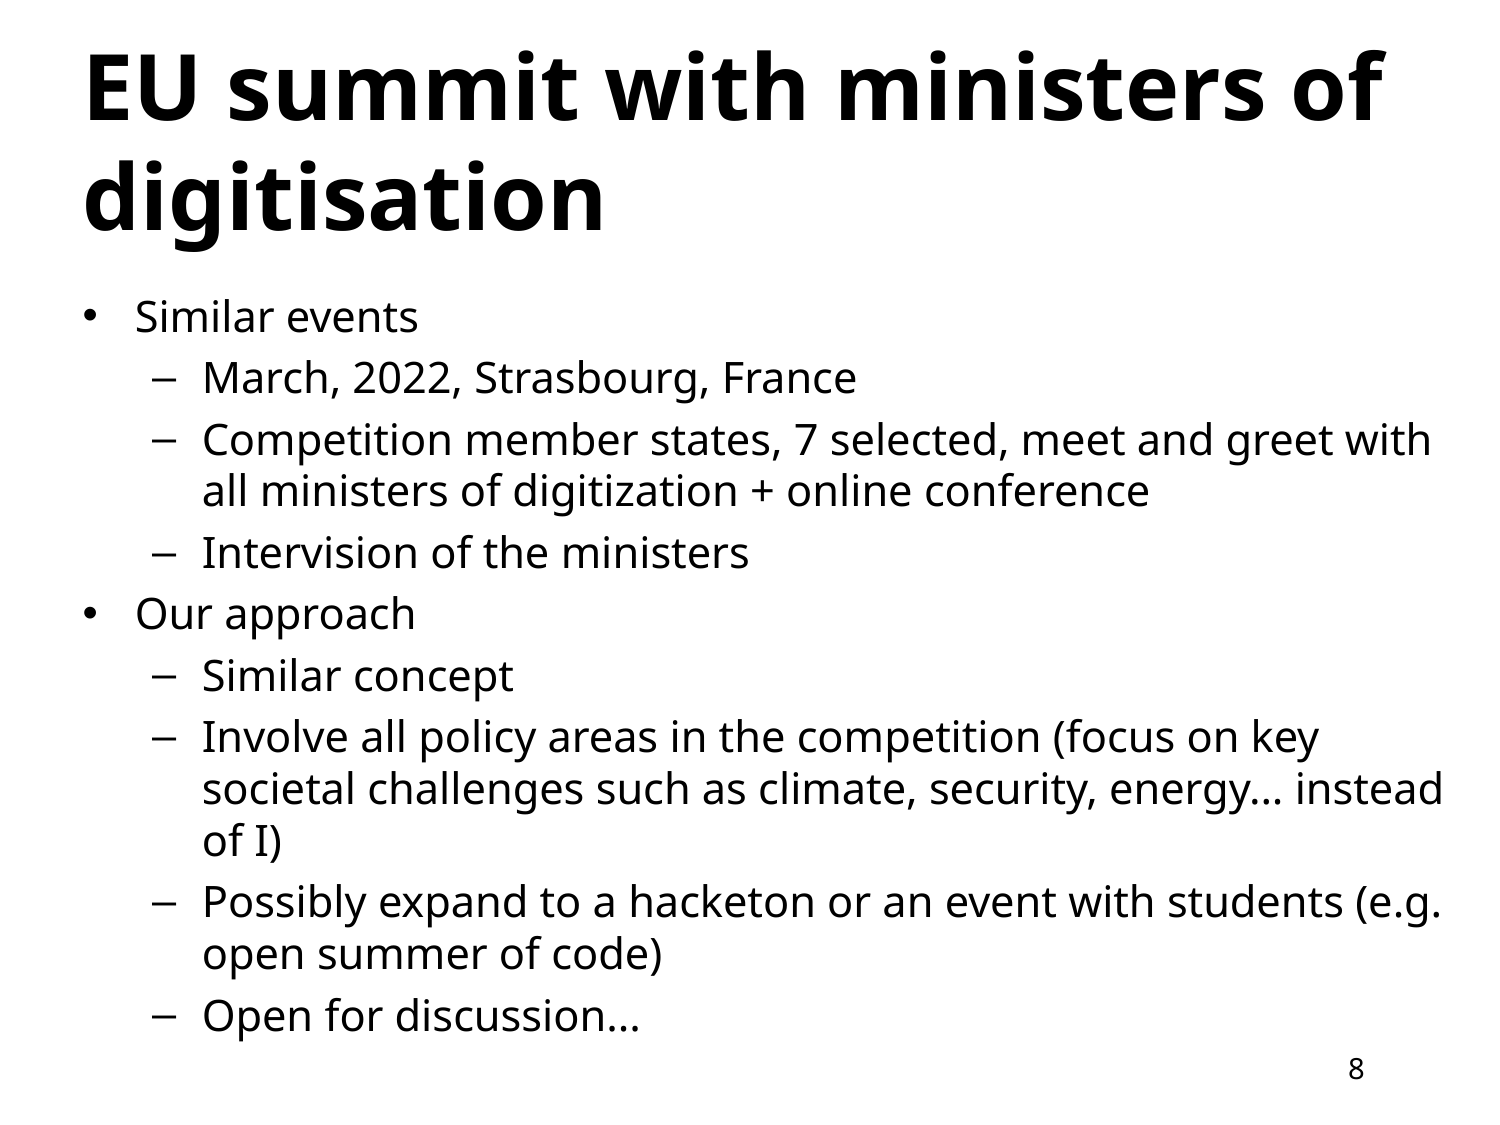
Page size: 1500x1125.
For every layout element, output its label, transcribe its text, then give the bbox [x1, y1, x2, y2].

slide_number 8 [1340, 1042, 1426, 1105]
list Similar events March, 2022, Strasbourg, France Competition member states, 7 selected, meet and greet with all ministers of digitization + online conference Intervision of the ministers Our approach Similar concept Involve all policy areas in the competition (focus on key societal challenges such as climate, security, energy... instead of I) Possibly expand to a hacketon or an event with students (e.g. open summer of code) Open for discussion... [74, 219, 1462, 1060]
title EU summit with ministers of digitisation [74, 14, 1426, 219]
